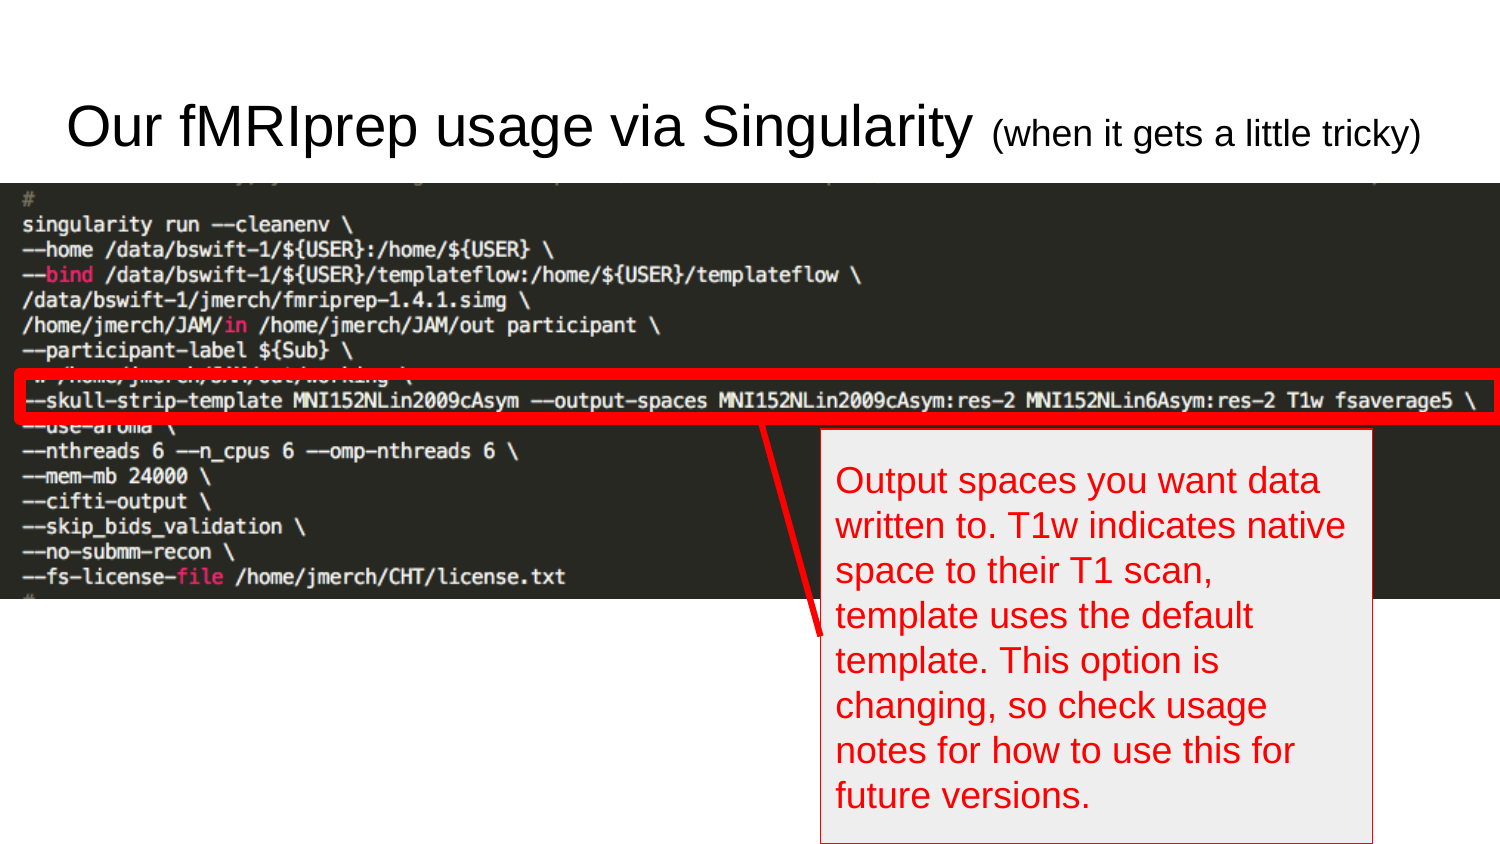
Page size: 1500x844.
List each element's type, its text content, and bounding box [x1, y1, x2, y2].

text_box Output spaces you want data written to. T1w indicates native space to their T1 scan, template uses the default template. This option is changing, so check usage notes for how to use this for future versions. [820, 607, 1373, 844]
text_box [759, 418, 821, 637]
title Our fMRIprep usage via Singularity (when it gets a little tricky) [51, 72, 1449, 167]
picture [0, 182, 1500, 599]
